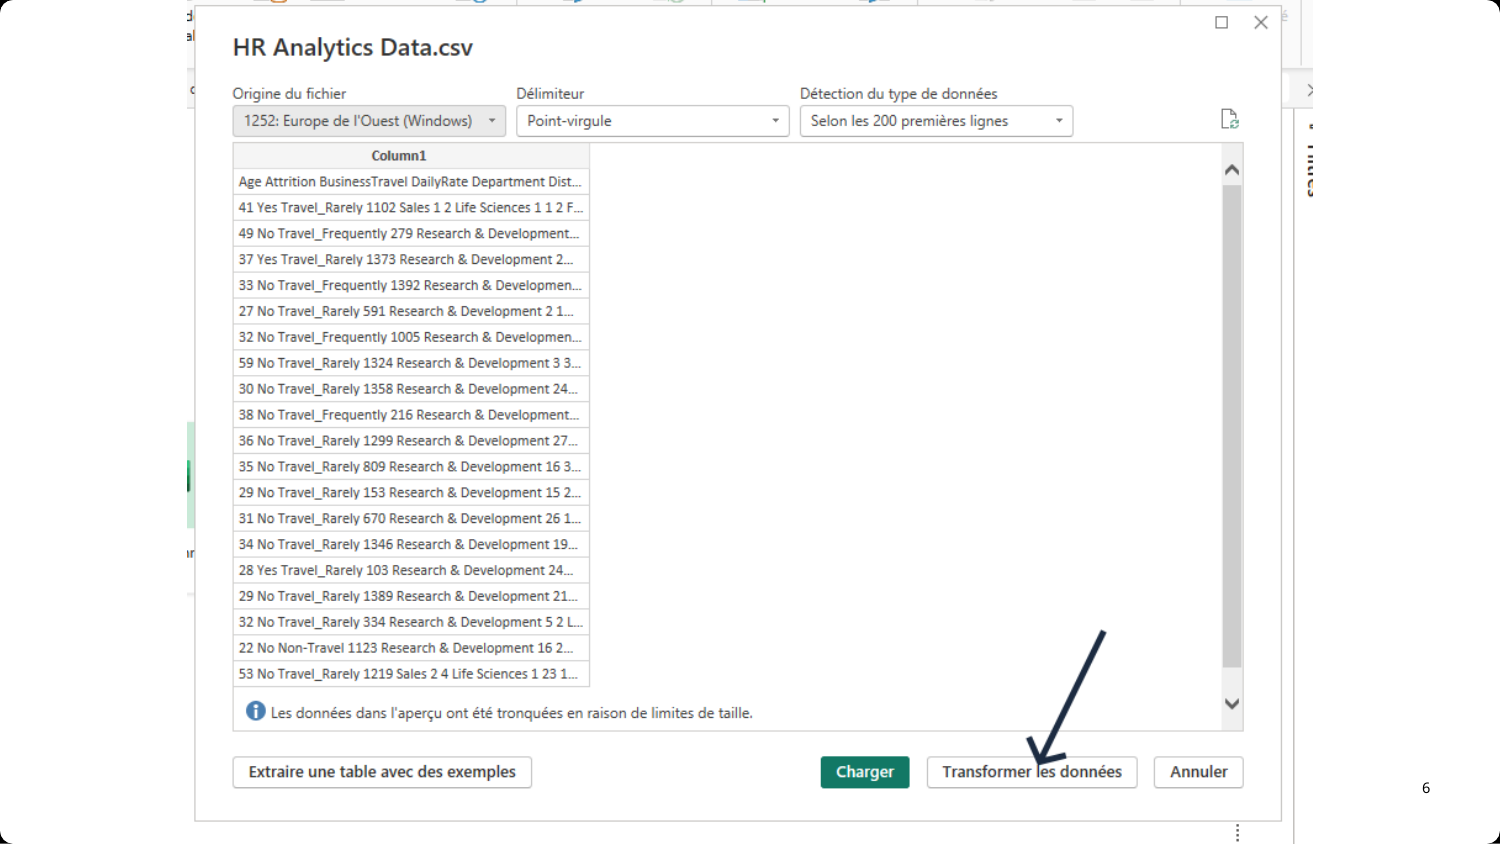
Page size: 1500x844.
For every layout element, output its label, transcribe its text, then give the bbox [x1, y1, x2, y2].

picture [187, 0, 1313, 844]
slide_number 6 [1402, 775, 1451, 801]
